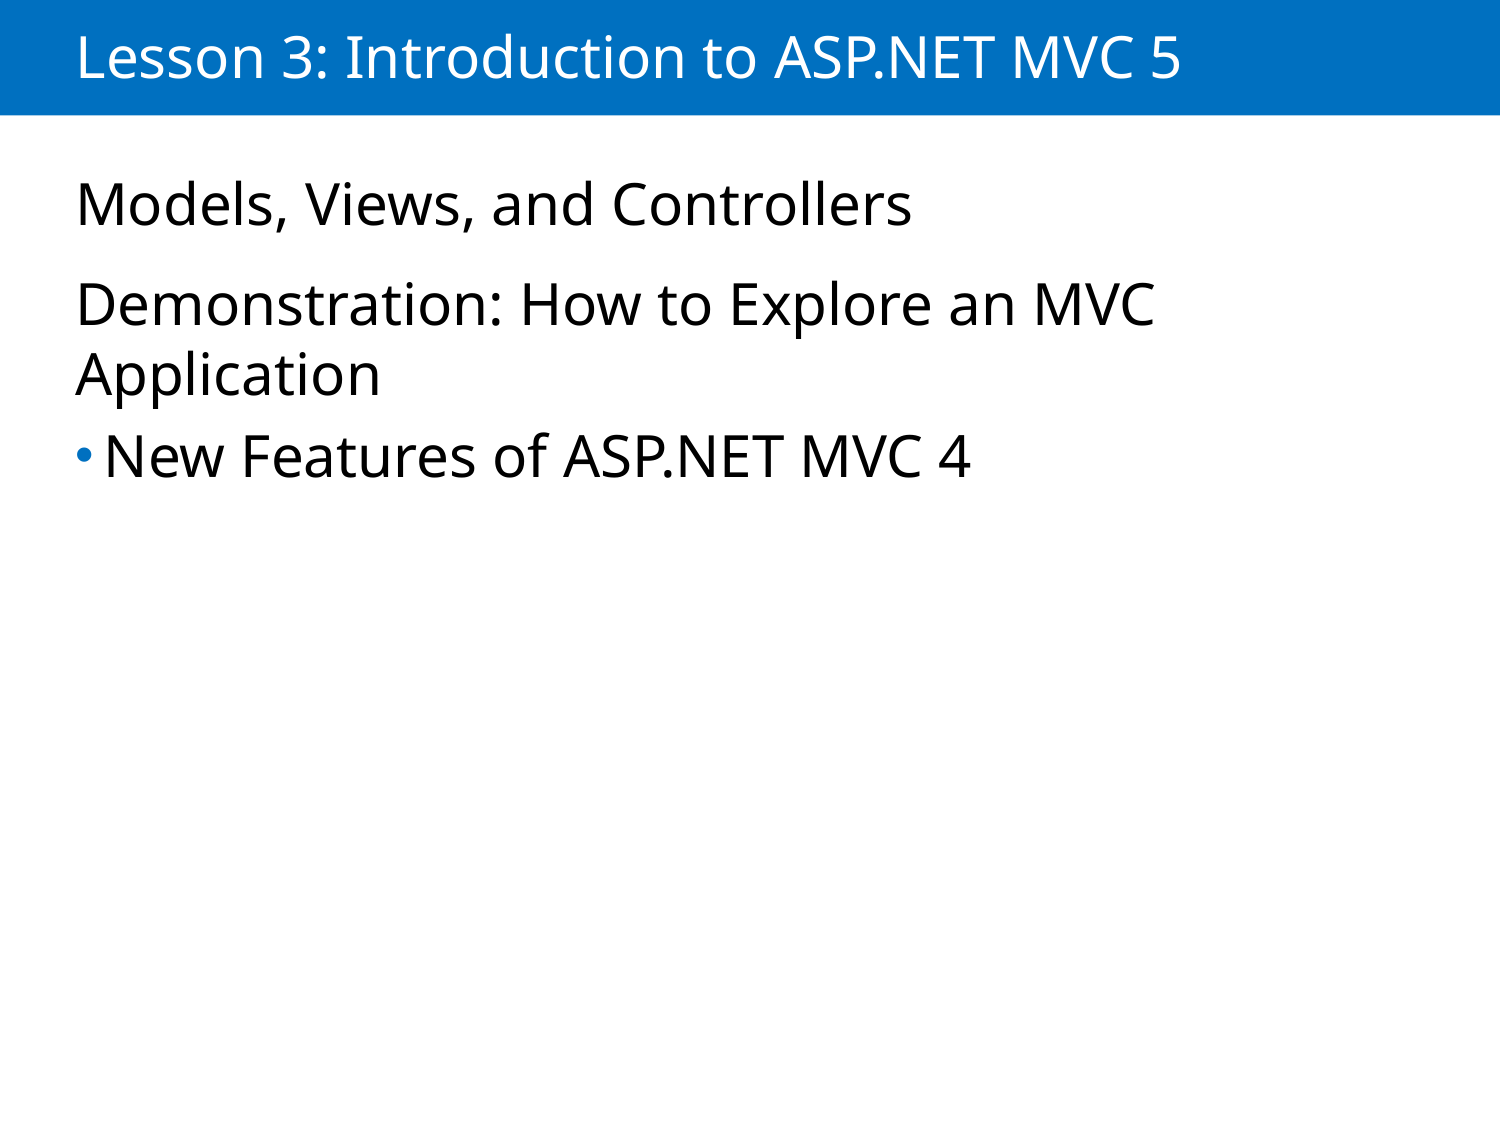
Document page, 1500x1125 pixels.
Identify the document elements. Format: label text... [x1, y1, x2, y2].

list Models, Views, and Controllers Demonstration: How to Explore an MVC Application New Features of ASP.NET MVC 4 [74, 167, 1408, 1013]
title Lesson 3: Introduction to ASP.NET MVC 5 [75, 0, 1351, 122]
